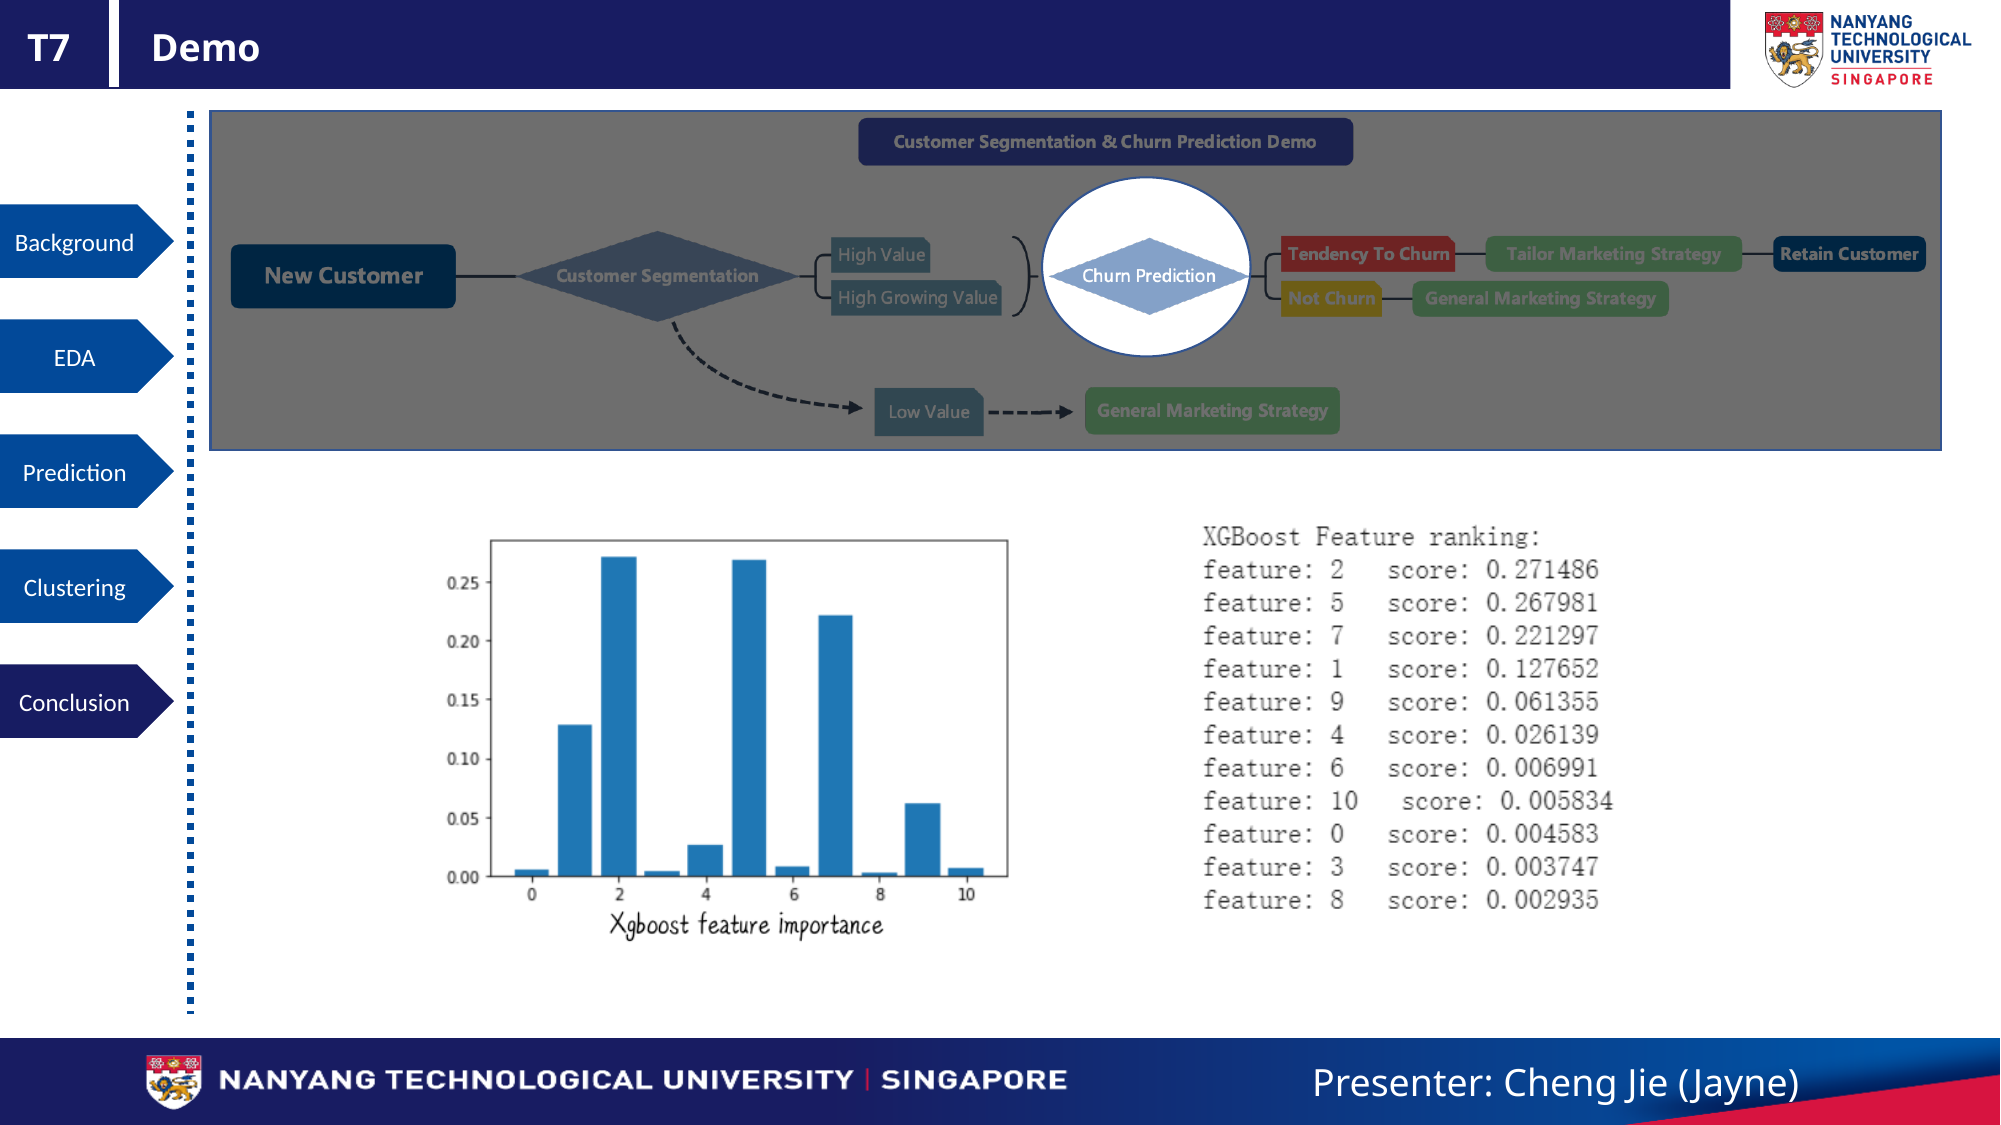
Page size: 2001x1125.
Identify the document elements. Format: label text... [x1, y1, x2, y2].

picture [431, 527, 1025, 951]
picture [0, 0, 1977, 464]
picture [1192, 511, 1628, 920]
text_box Background [0, 202, 178, 281]
text_box Clustering [0, 547, 178, 626]
text_box EDA [0, 317, 178, 396]
picture [0, 1037, 2000, 1125]
text_box Conclusion [0, 662, 178, 741]
text_box Prediction [0, 432, 178, 511]
